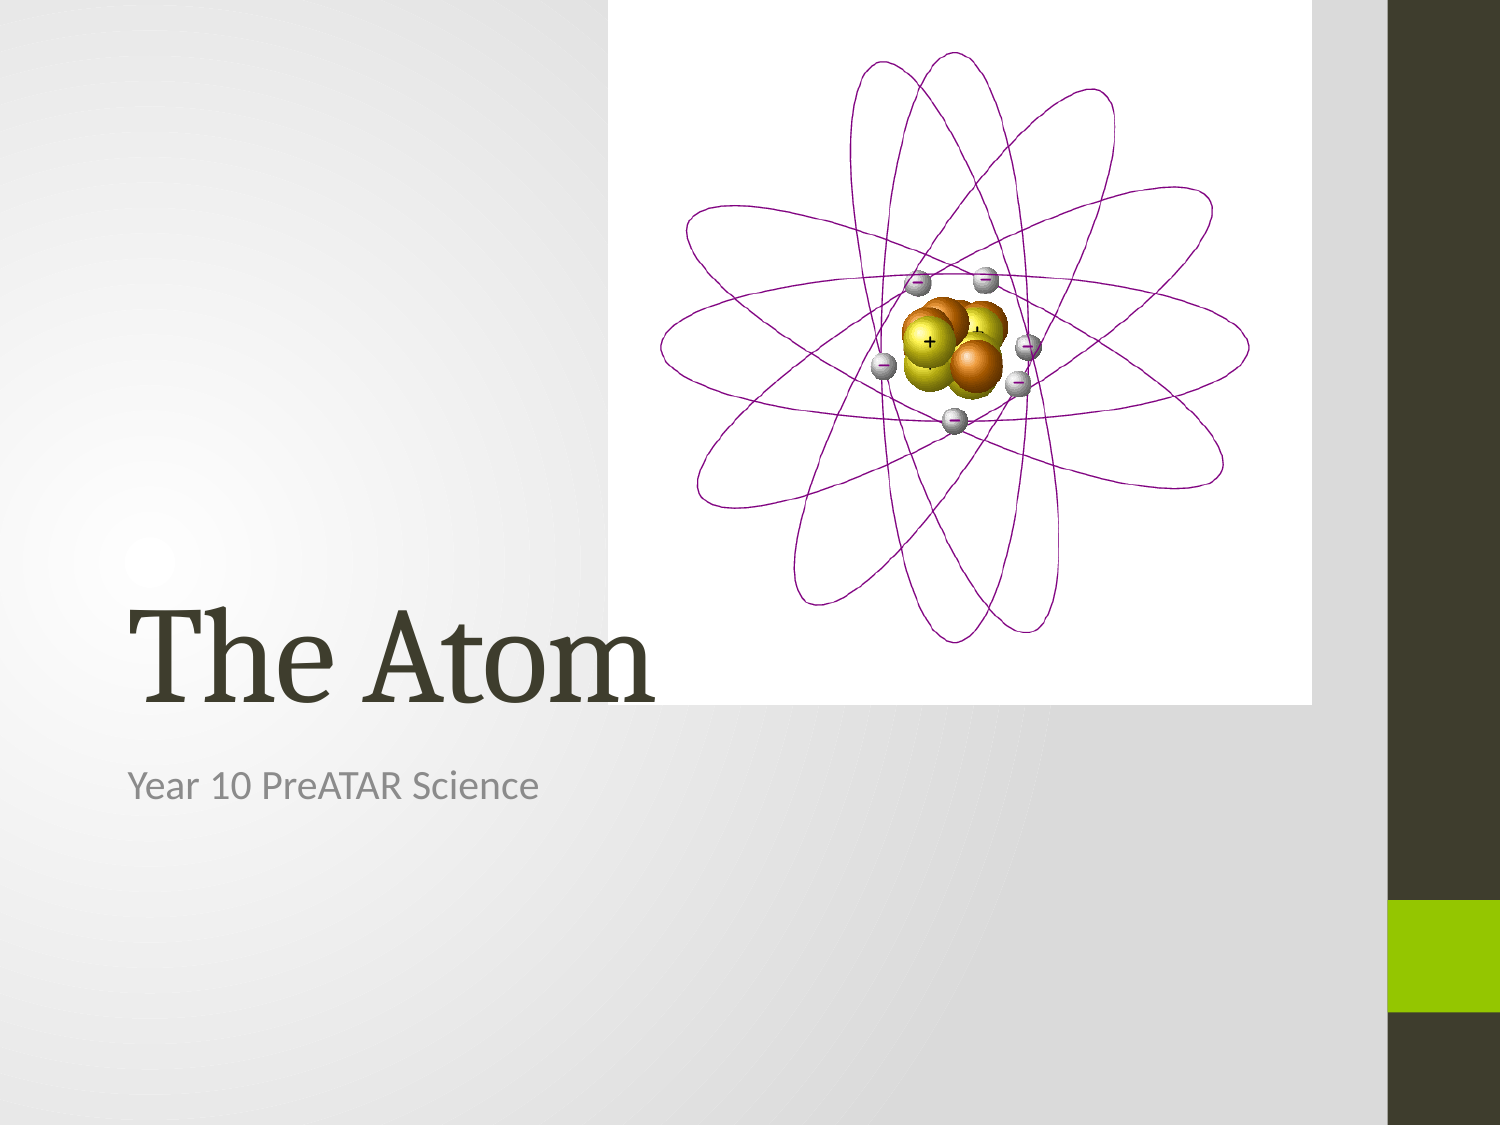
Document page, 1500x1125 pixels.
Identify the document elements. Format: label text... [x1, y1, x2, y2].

picture [607, 0, 1313, 705]
title The Atom [112, 312, 1350, 738]
subtitle Year 10 PreATAR Science [112, 750, 1173, 925]
